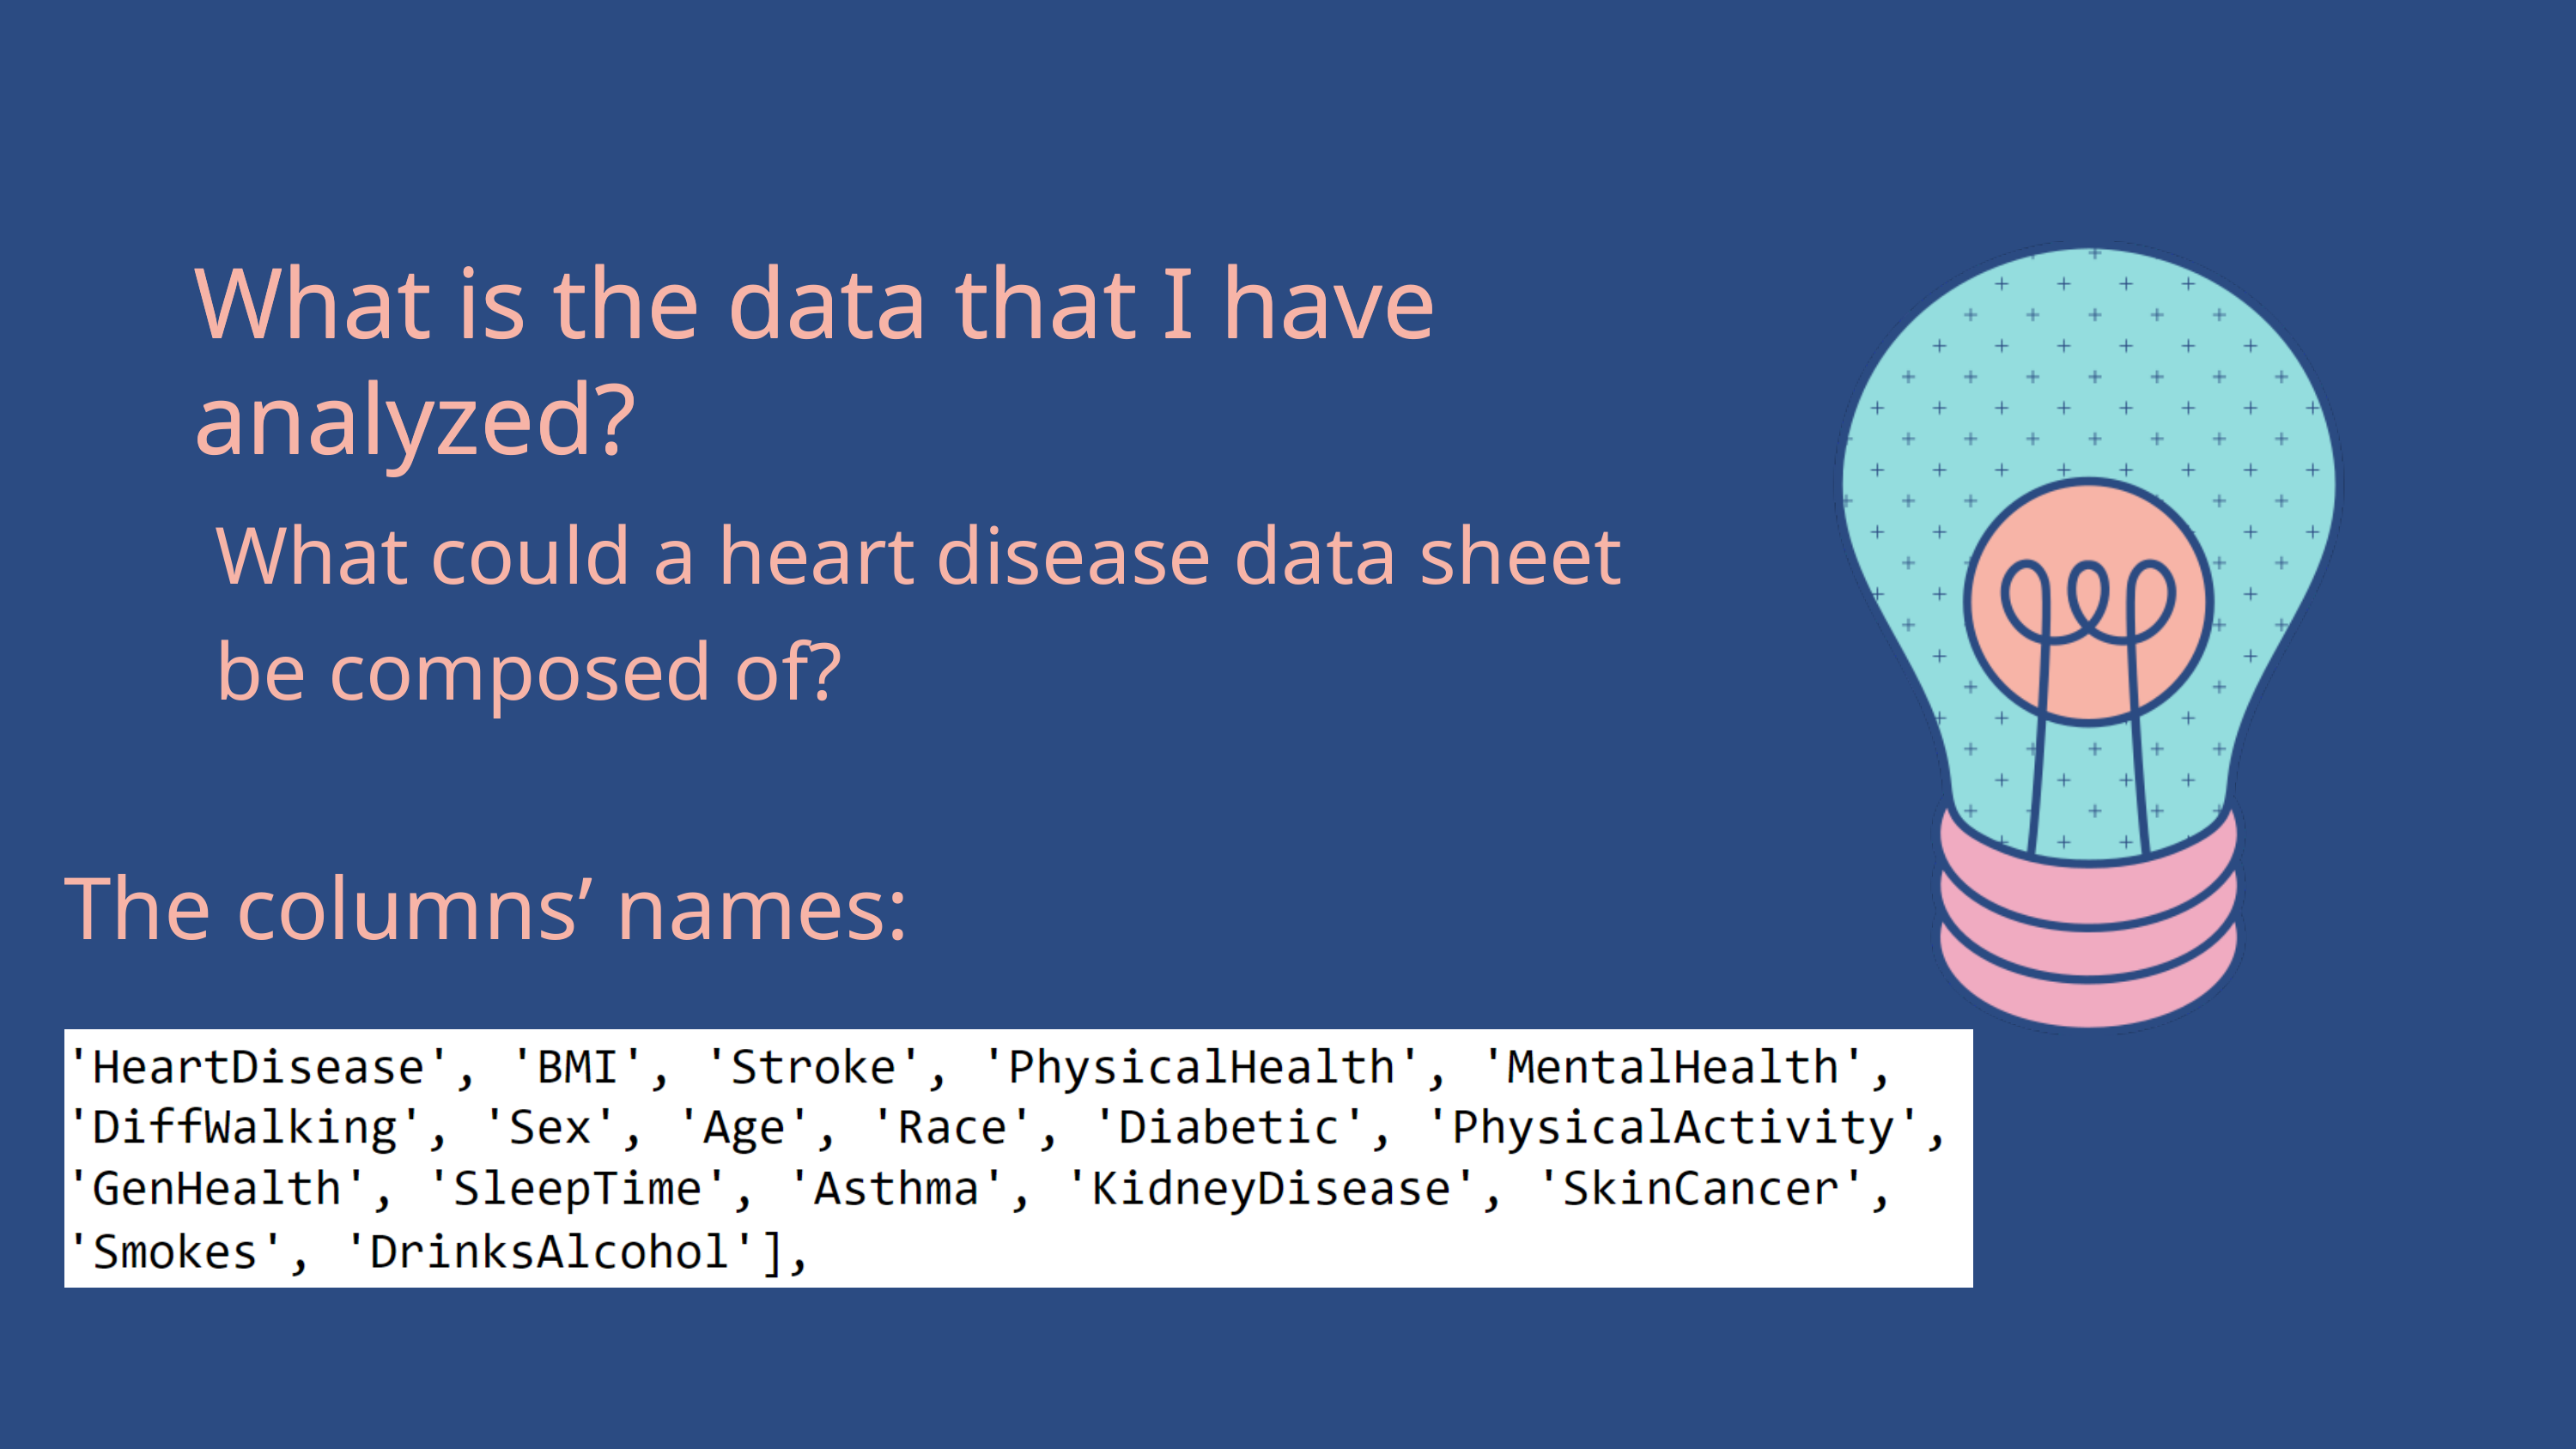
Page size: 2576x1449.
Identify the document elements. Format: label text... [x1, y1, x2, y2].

picture [64, 240, 2348, 1288]
text_box [215, 239, 1705, 358]
text_box What is the data that I have analyzed? [192, 241, 1684, 474]
text_box What could a heart disease data sheet be composed of? [215, 483, 1705, 716]
text_box The columns’ names: [64, 840, 1554, 957]
